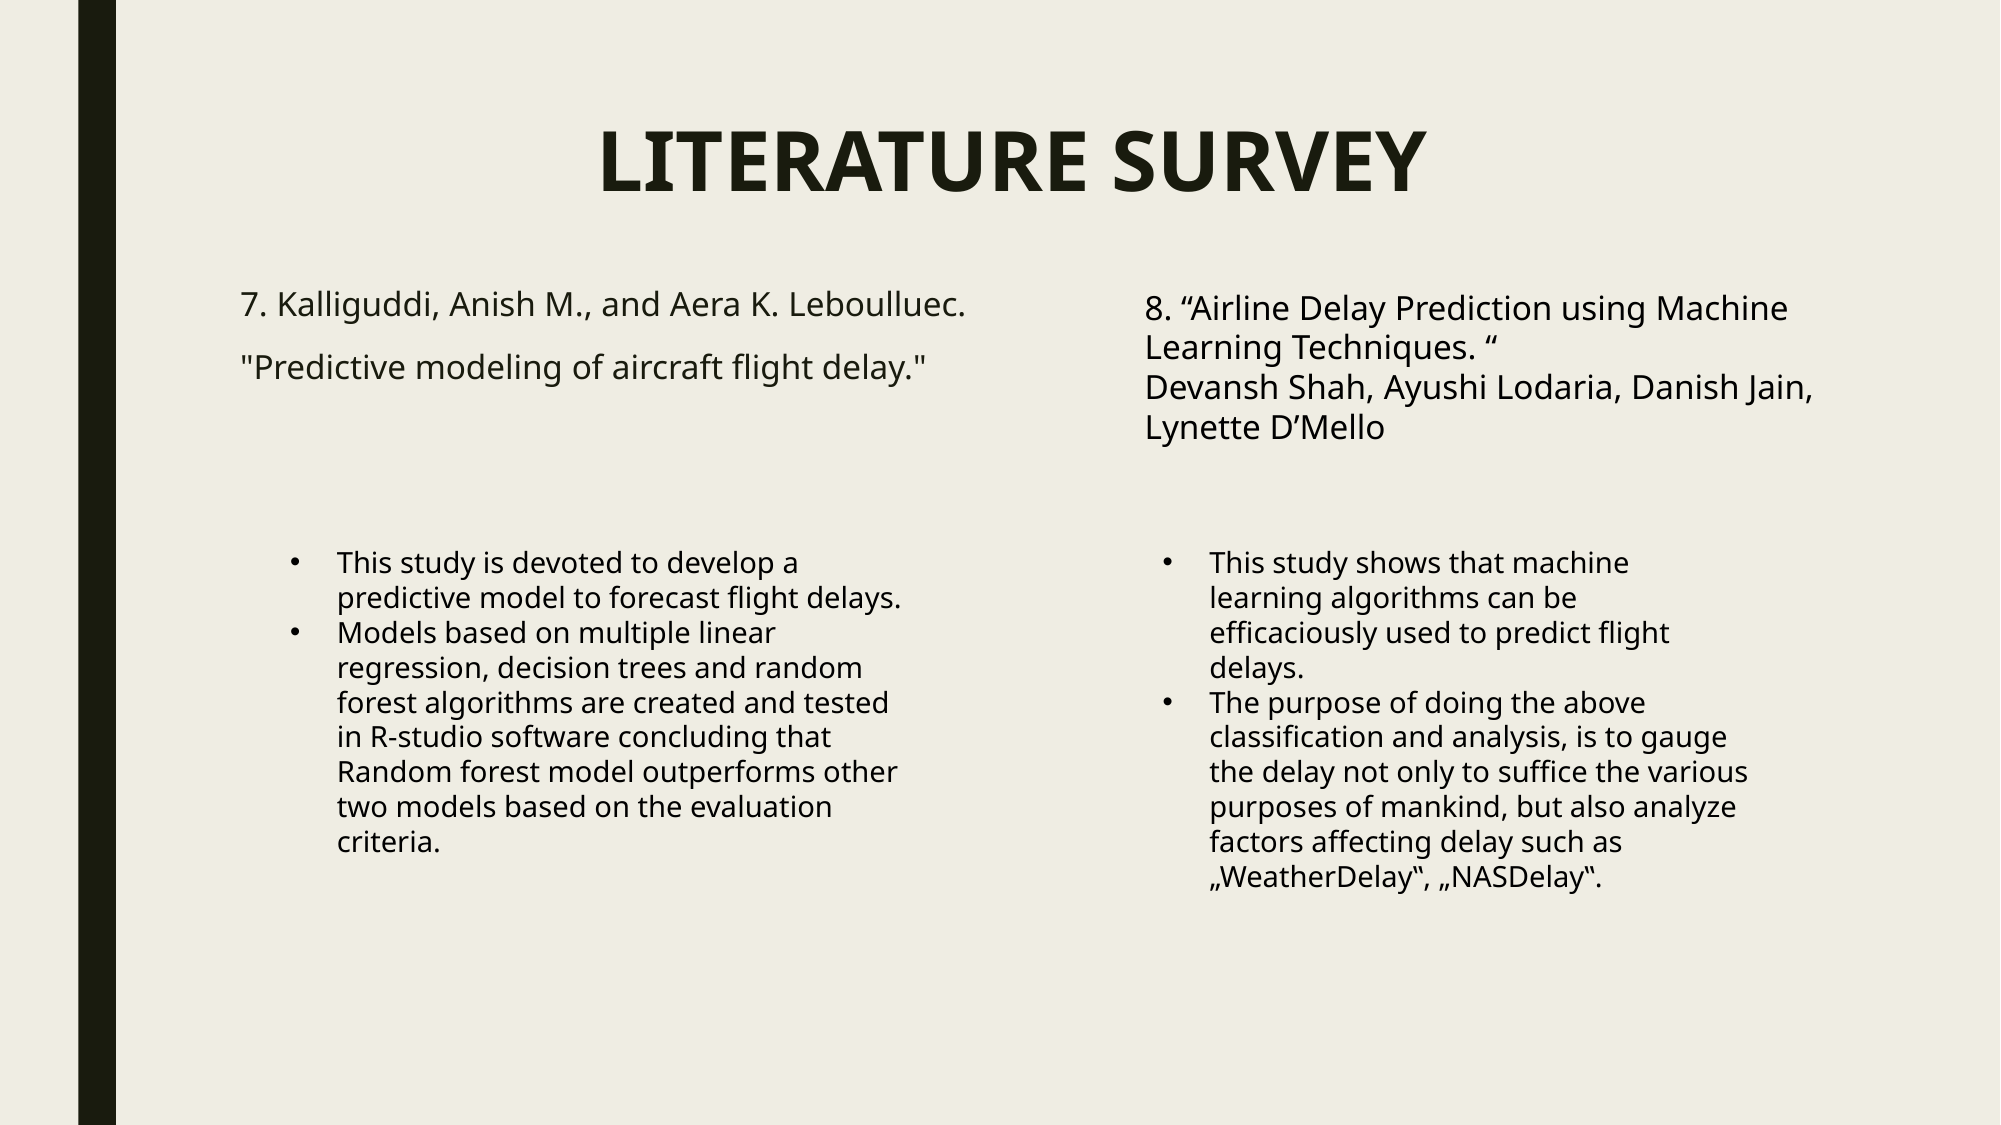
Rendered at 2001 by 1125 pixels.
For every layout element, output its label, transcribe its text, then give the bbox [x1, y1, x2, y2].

text_box This study shows that machine learning algorithms can be efficaciously used to predict flight delays. The purpose of doing the above classification and analysis, is to gauge the delay not only to suffice the various purposes of mankind, but also analyze factors affecting delay such as „WeatherDelay‟, „NASDelay‟. [1147, 536, 1766, 901]
text_box 8. “Airline Delay Prediction using Machine Learning Techniques. “ Devansh Shah, Ayushi Lodaria, Danish Jain, Lynette D’Mello [1129, 279, 1926, 454]
text_box This study is devoted to develop a predictive model to forecast flight delays. Models based on multiple linear regression, decision trees and random forest algorithms are created and tested in R-studio software concluding that Random forest model outperforms other two models based on the evaluation criteria. [275, 536, 929, 866]
title LITERATURE SURVEY [225, 112, 1800, 243]
list 7. Kalliguddi, Anish M., and Aera K. Leboulluec. "Predictive modeling of aircraft flight delay." [225, 279, 1011, 457]
